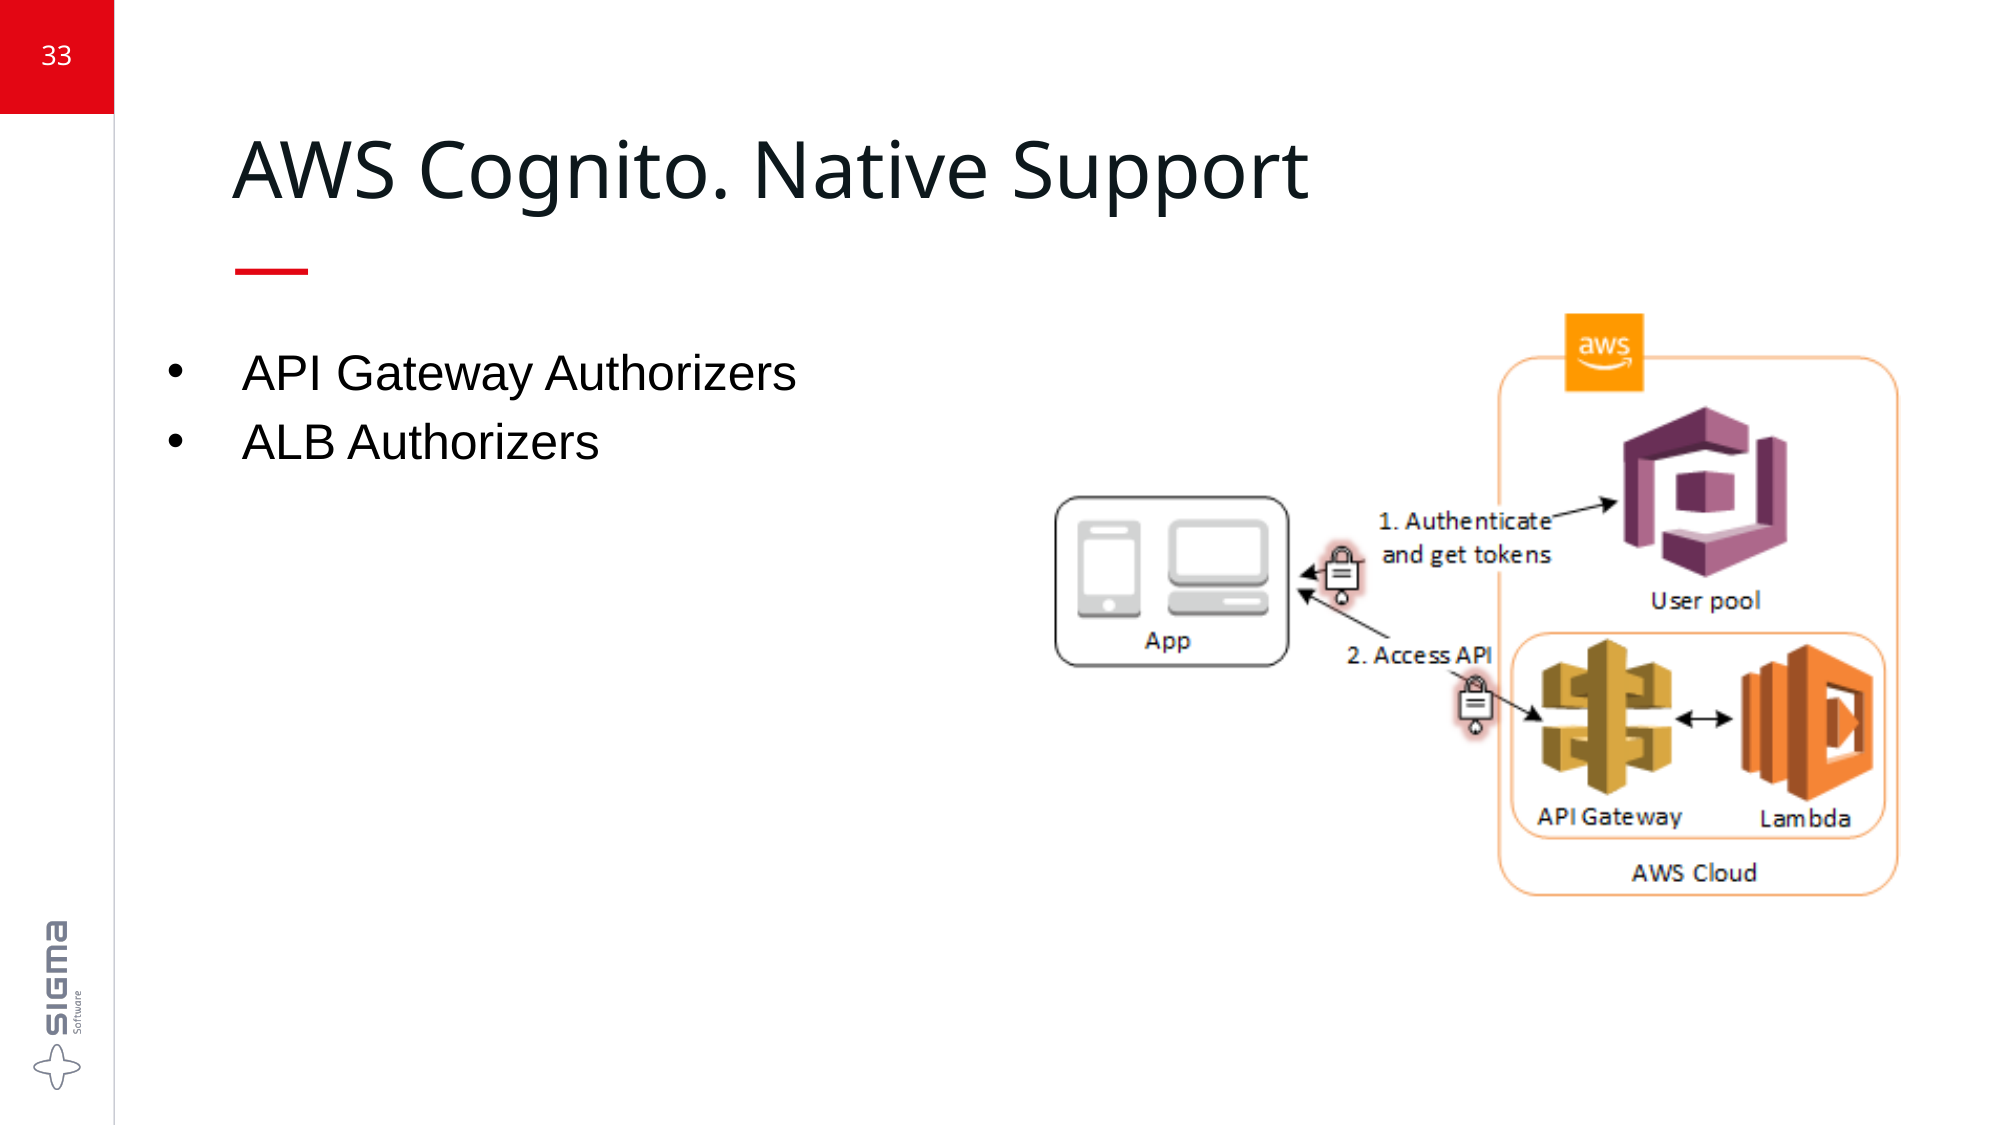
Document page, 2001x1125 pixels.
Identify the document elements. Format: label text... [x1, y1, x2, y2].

title AWS Cognito. Native Support — [232, 119, 1886, 312]
slide_number 33 [0, 0, 114, 114]
picture [1053, 312, 1901, 905]
picture [34, 922, 81, 1090]
text_box API Gateway Authorizers ALB Authorizers [152, 332, 1053, 885]
